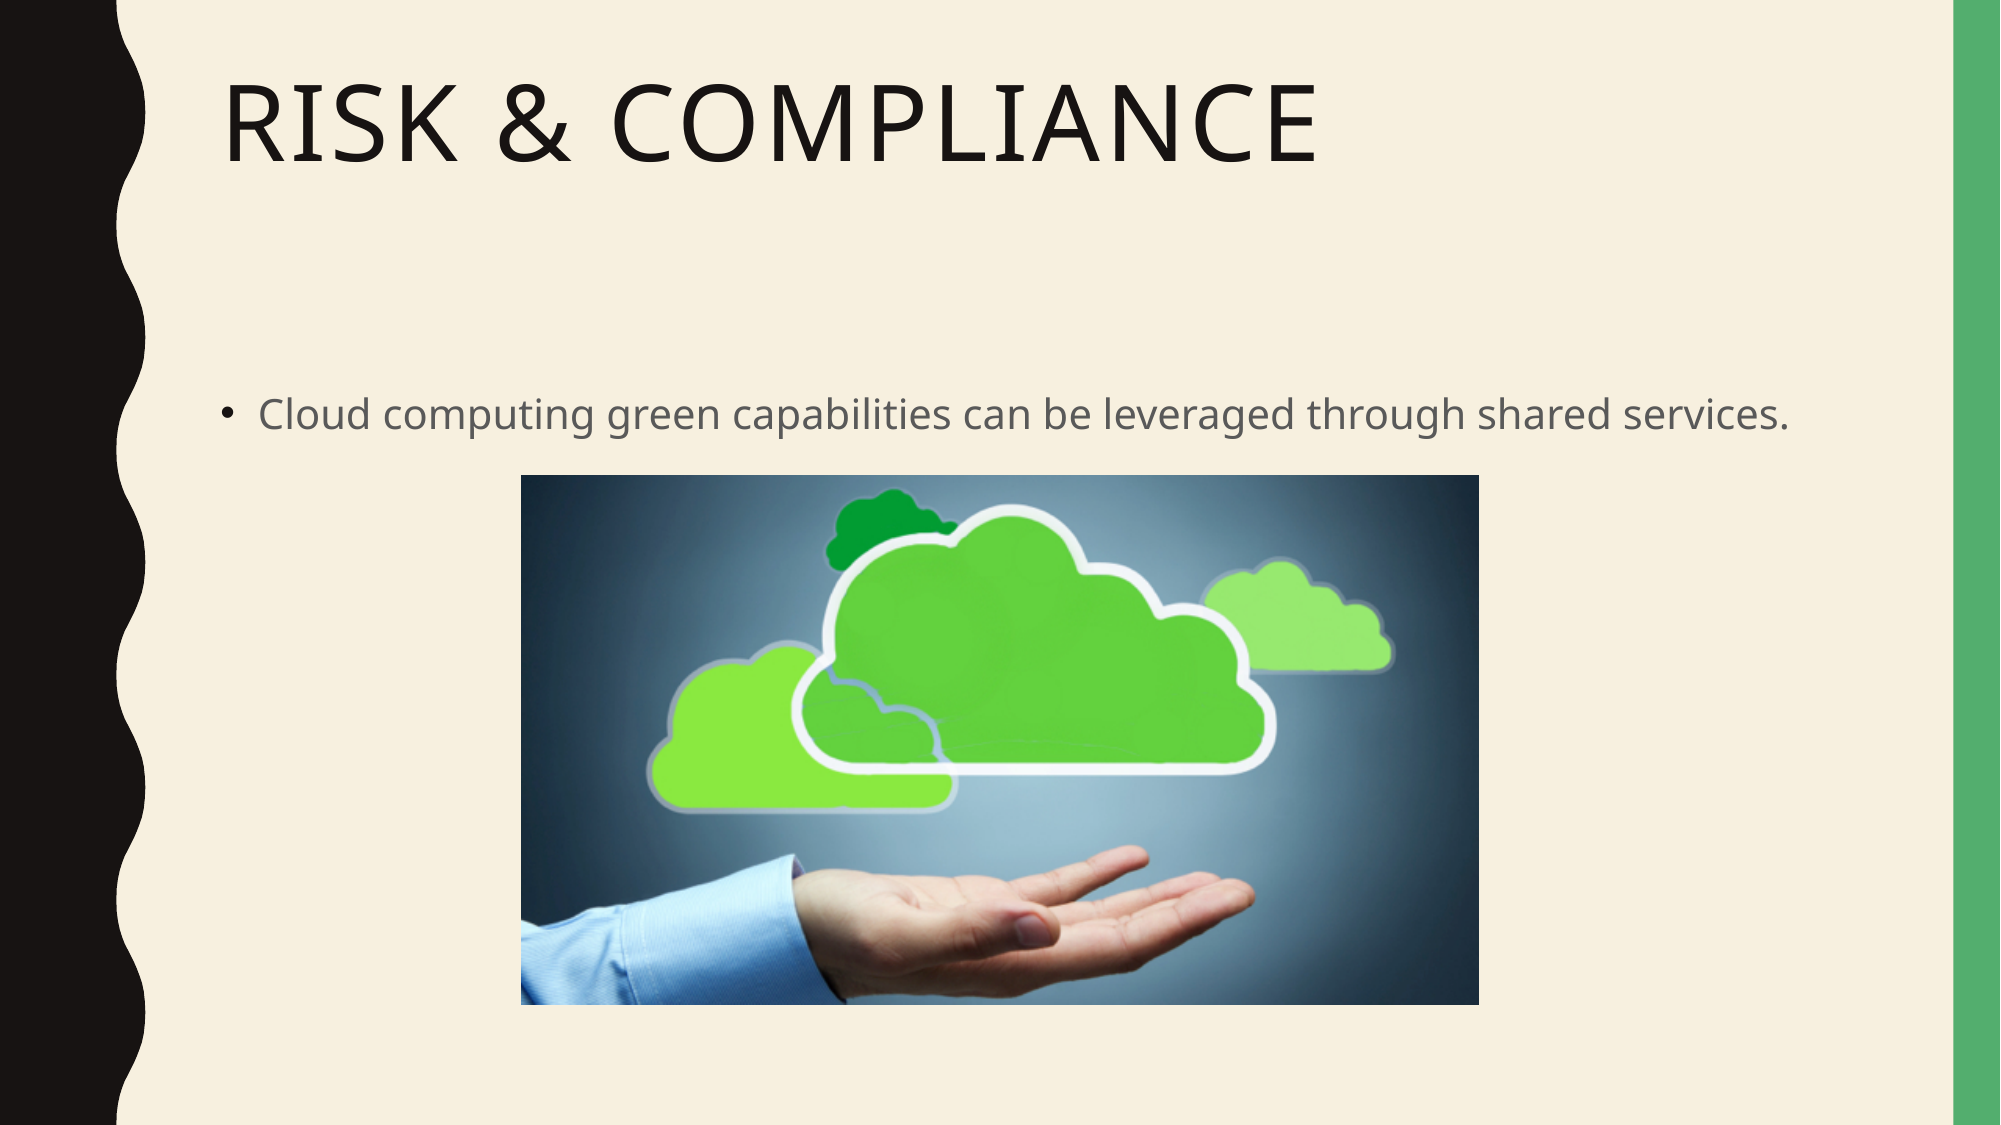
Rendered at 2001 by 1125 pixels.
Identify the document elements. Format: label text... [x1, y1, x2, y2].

picture [521, 475, 1479, 1005]
title Risk & Compliance [205, 62, 1875, 308]
list Cloud computing green capabilities can be leveraged through shared services. [205, 375, 1875, 965]
